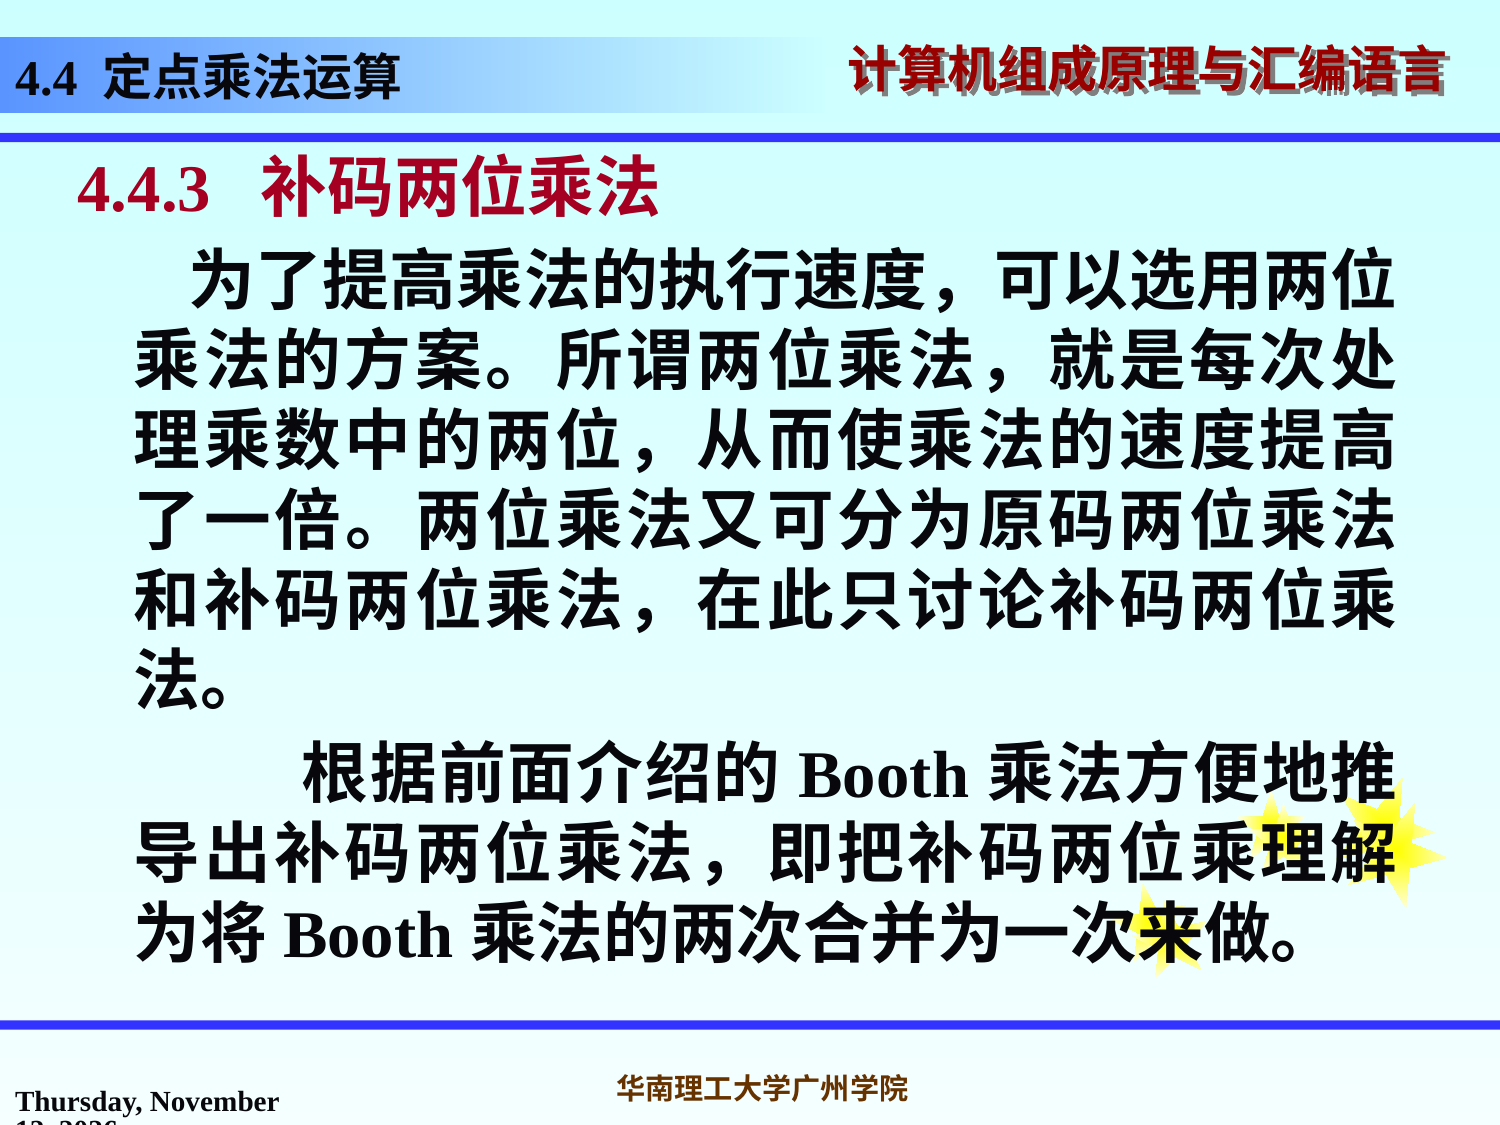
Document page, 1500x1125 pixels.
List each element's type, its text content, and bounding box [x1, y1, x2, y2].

title 4.4 定点乘法运算 [0, 37, 825, 113]
list 4.4.3 补码两位乘法 为了提高乘法的执行速度，可以选用两位乘法的方案。所谓两位乘法，就是每次处理乘数中的两位，从而使乘法的速度提高了一倍。两位乘法又可分为原码两位乘法和补码两位乘法，在此只讨论补码两位乘法。 根据前面介绍的Booth乘法方便地推导出补码两位乘法，即把补码两位乘理解为将Booth乘法的两次合并为一次来做。 [62, 137, 1413, 1050]
footer 华南理工大学广州学院 [525, 1050, 1000, 1125]
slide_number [0, 1050, 313, 1125]
